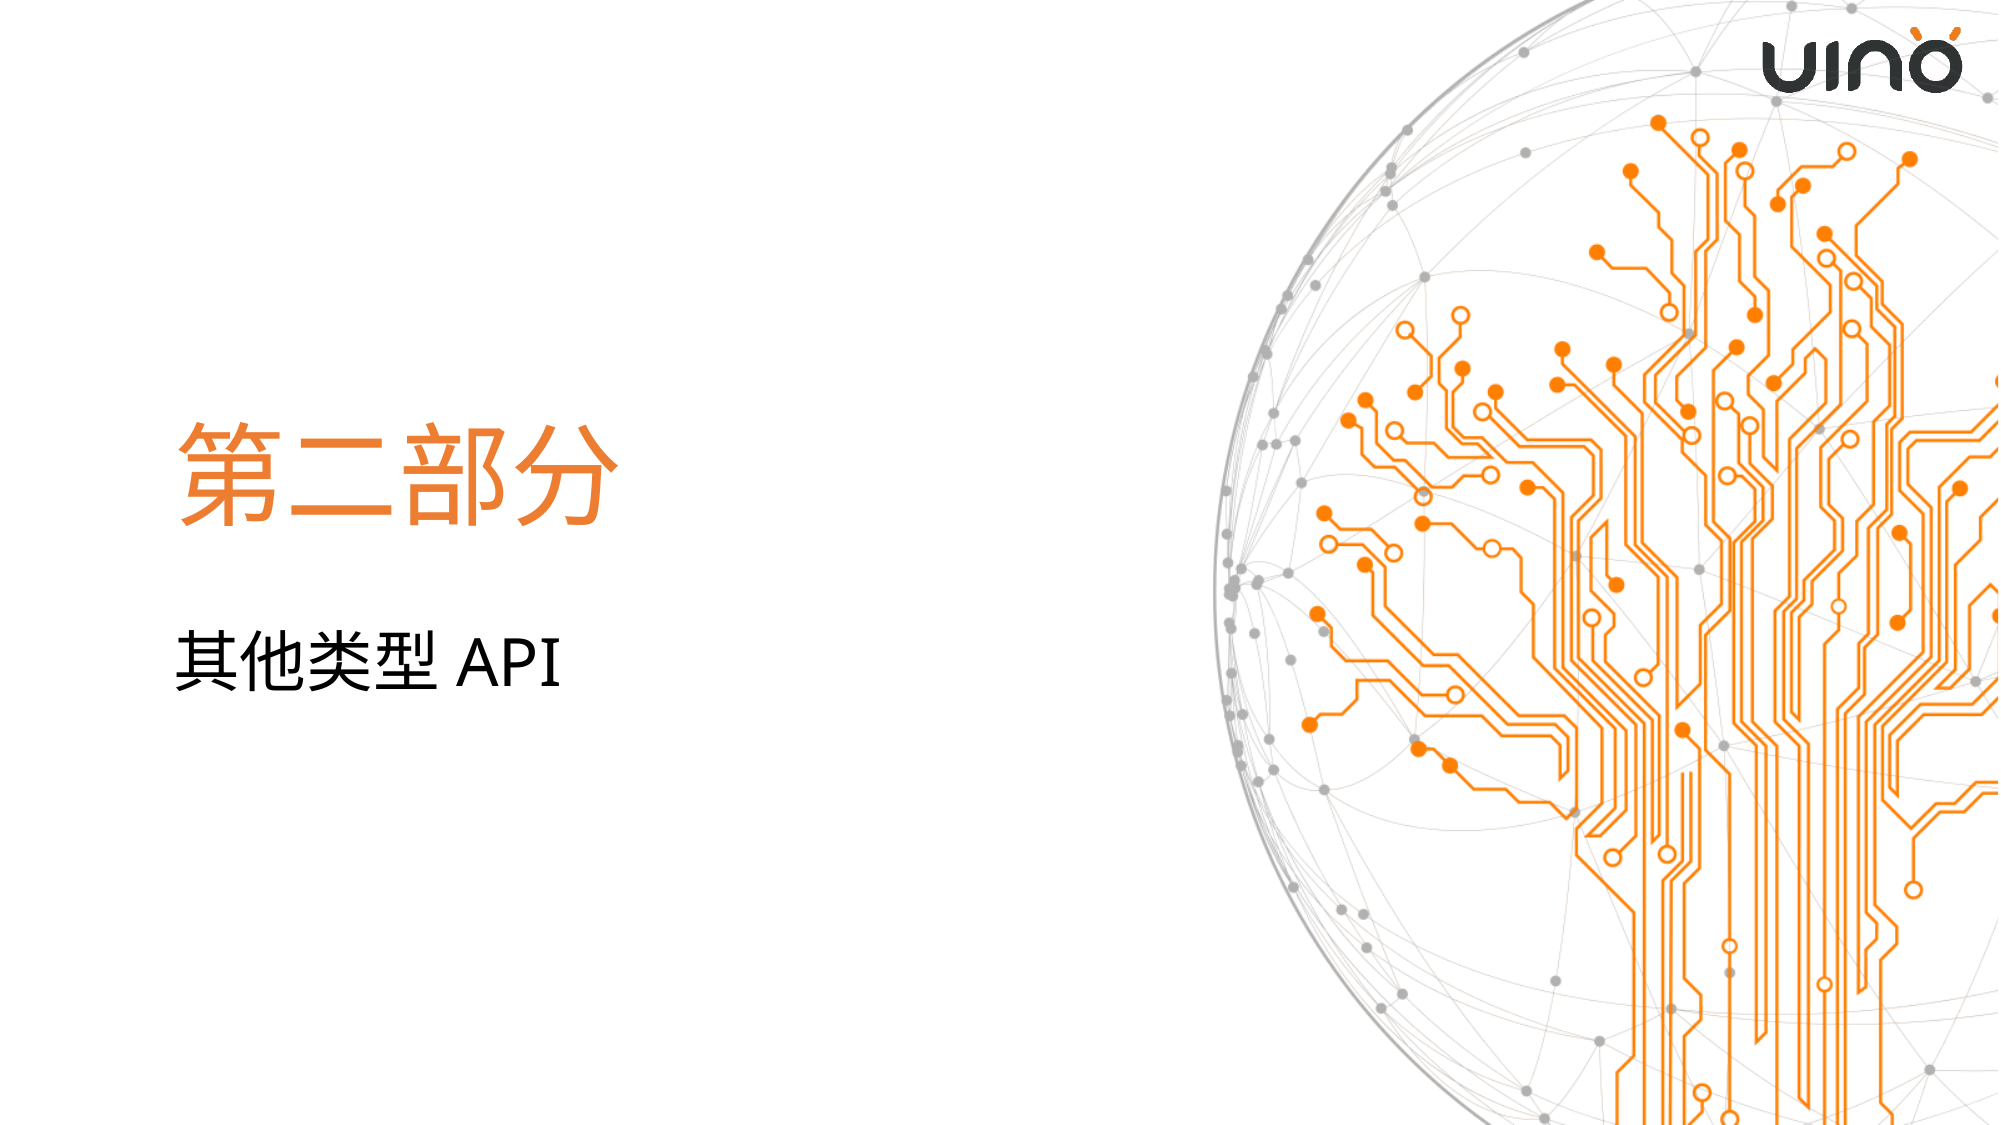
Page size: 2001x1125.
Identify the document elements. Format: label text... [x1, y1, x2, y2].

text_box 第二部分 其他类型API [158, 397, 982, 707]
picture [0, 0, 1999, 1125]
